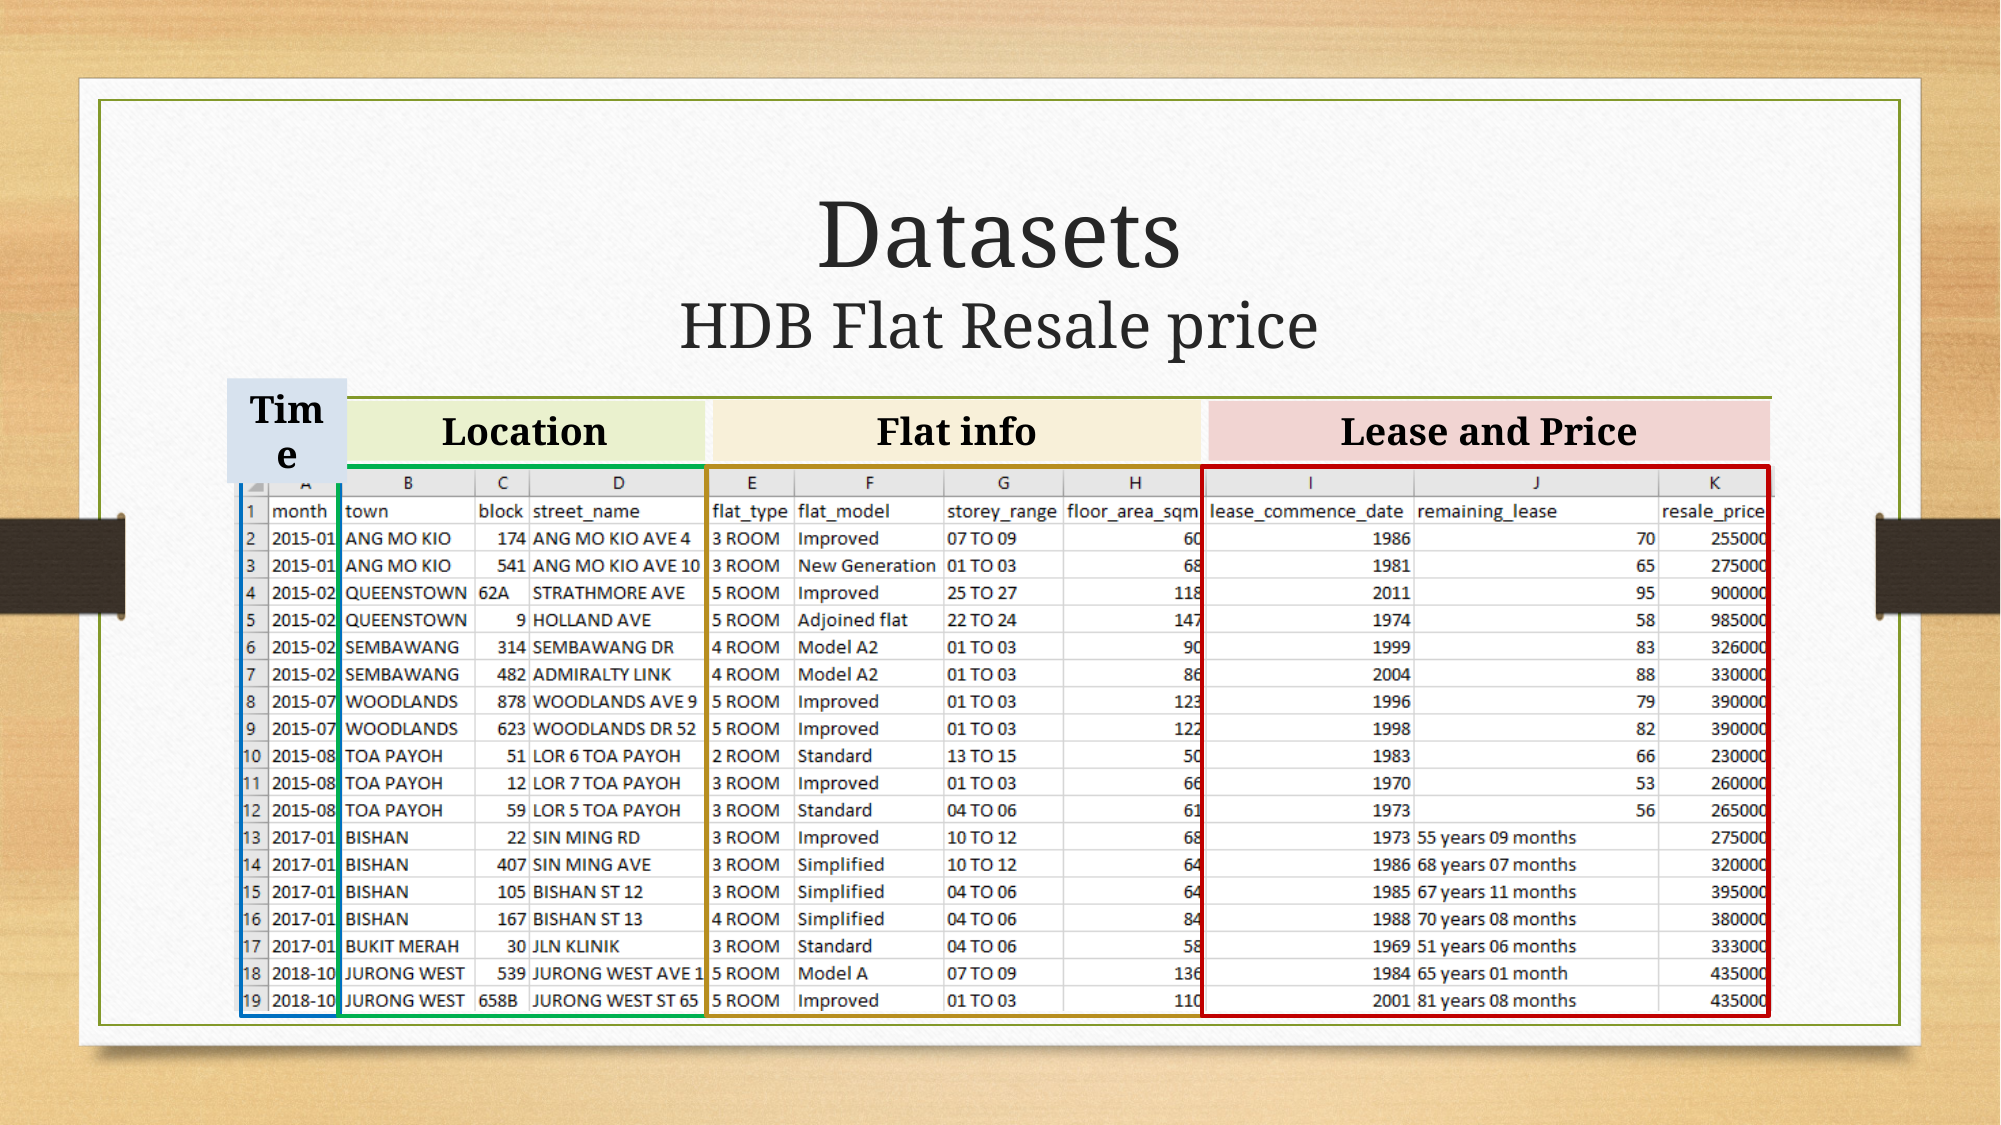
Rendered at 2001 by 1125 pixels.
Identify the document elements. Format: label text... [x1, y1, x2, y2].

text_box Time [227, 378, 348, 484]
text_box Location [348, 400, 706, 461]
text_box Lease and Price [1208, 400, 1771, 461]
title Datasets HDB Flat Resale price [212, 161, 1788, 375]
picture [0, 0, 2001, 1125]
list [234, 466, 1775, 1011]
text_box [1201, 1011, 1770, 1017]
text_box [337, 1011, 705, 1017]
text_box Flat info [713, 400, 1201, 461]
text_box [240, 1011, 337, 1017]
text_box [705, 1011, 1201, 1017]
